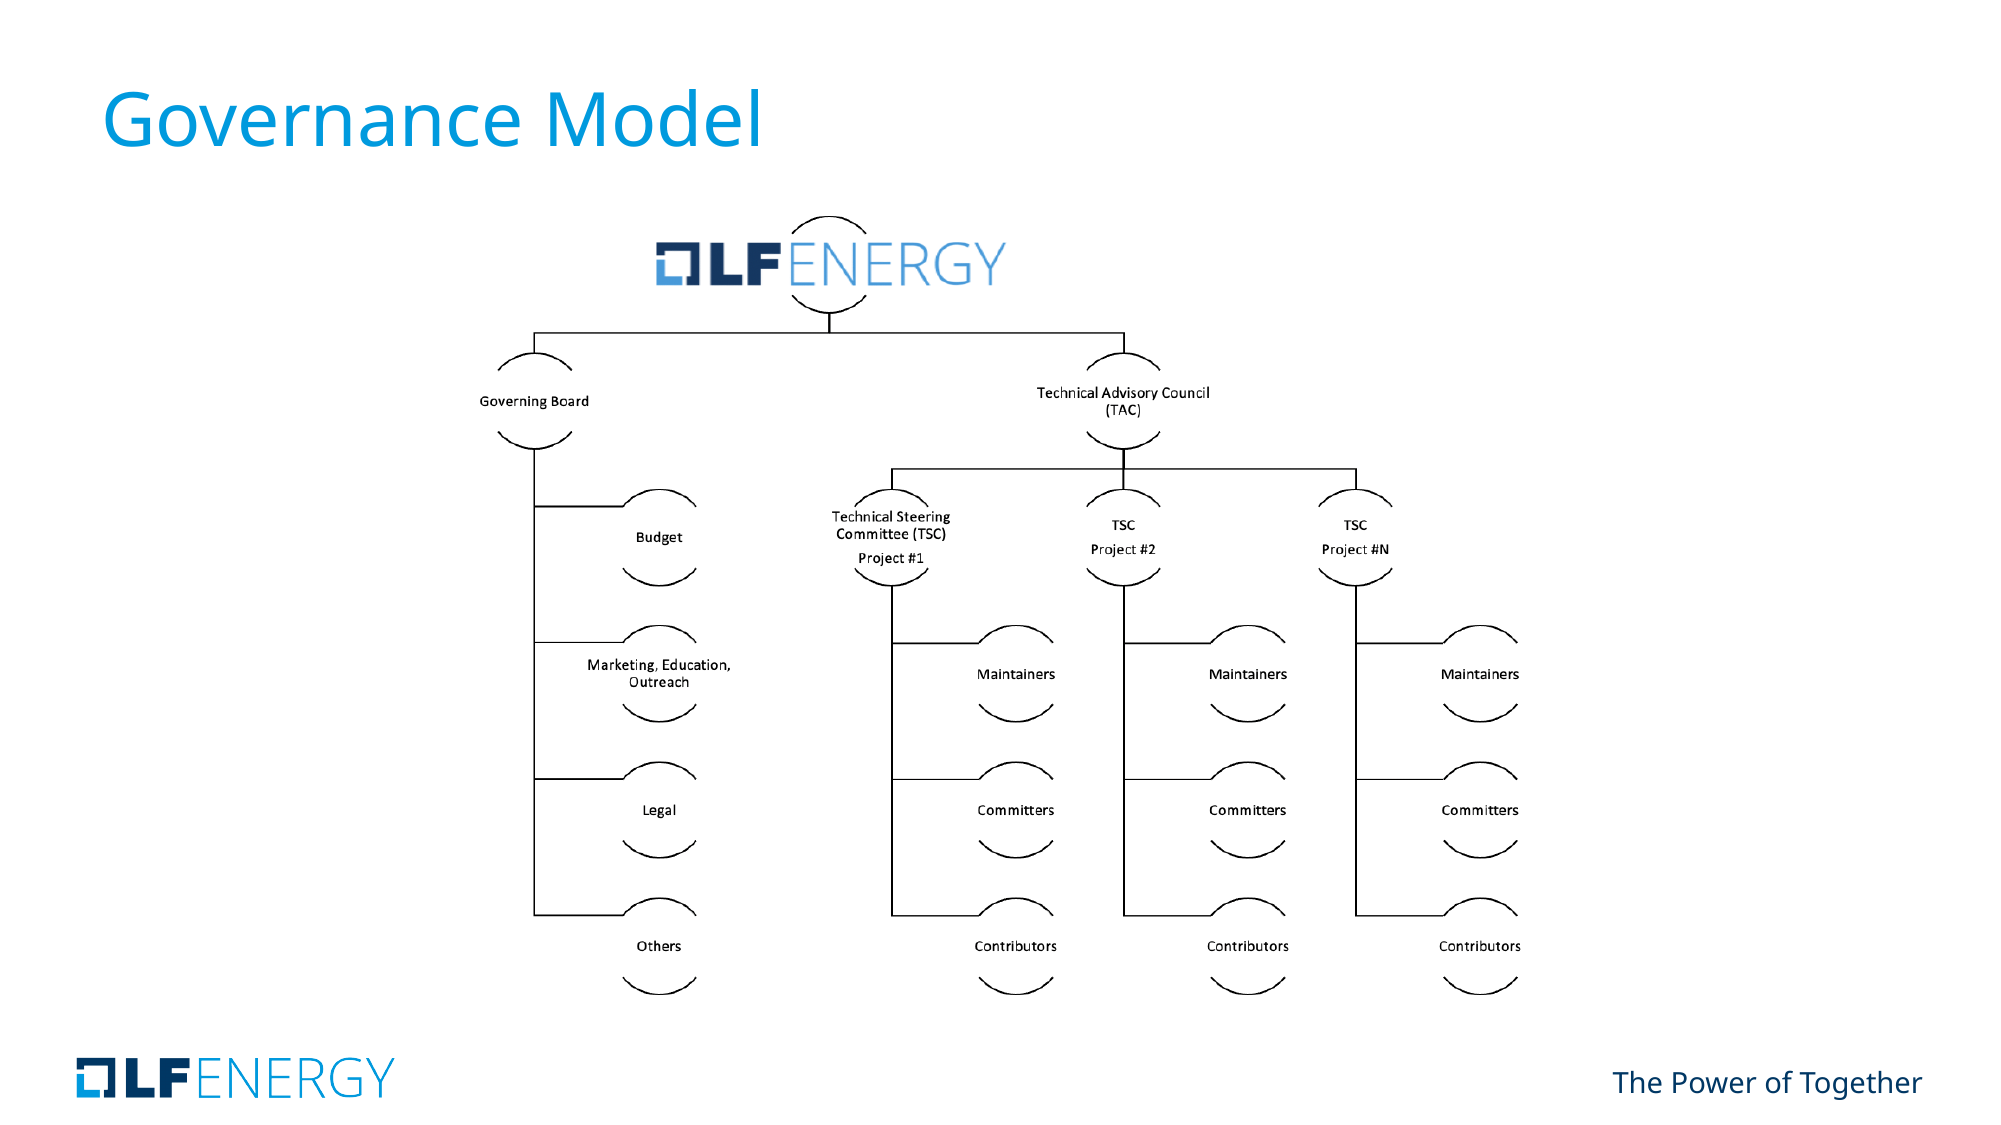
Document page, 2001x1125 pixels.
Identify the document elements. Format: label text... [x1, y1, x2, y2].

picture [372, 178, 1680, 1053]
picture [75, 1056, 396, 1099]
title Governance Model [101, 82, 1891, 179]
